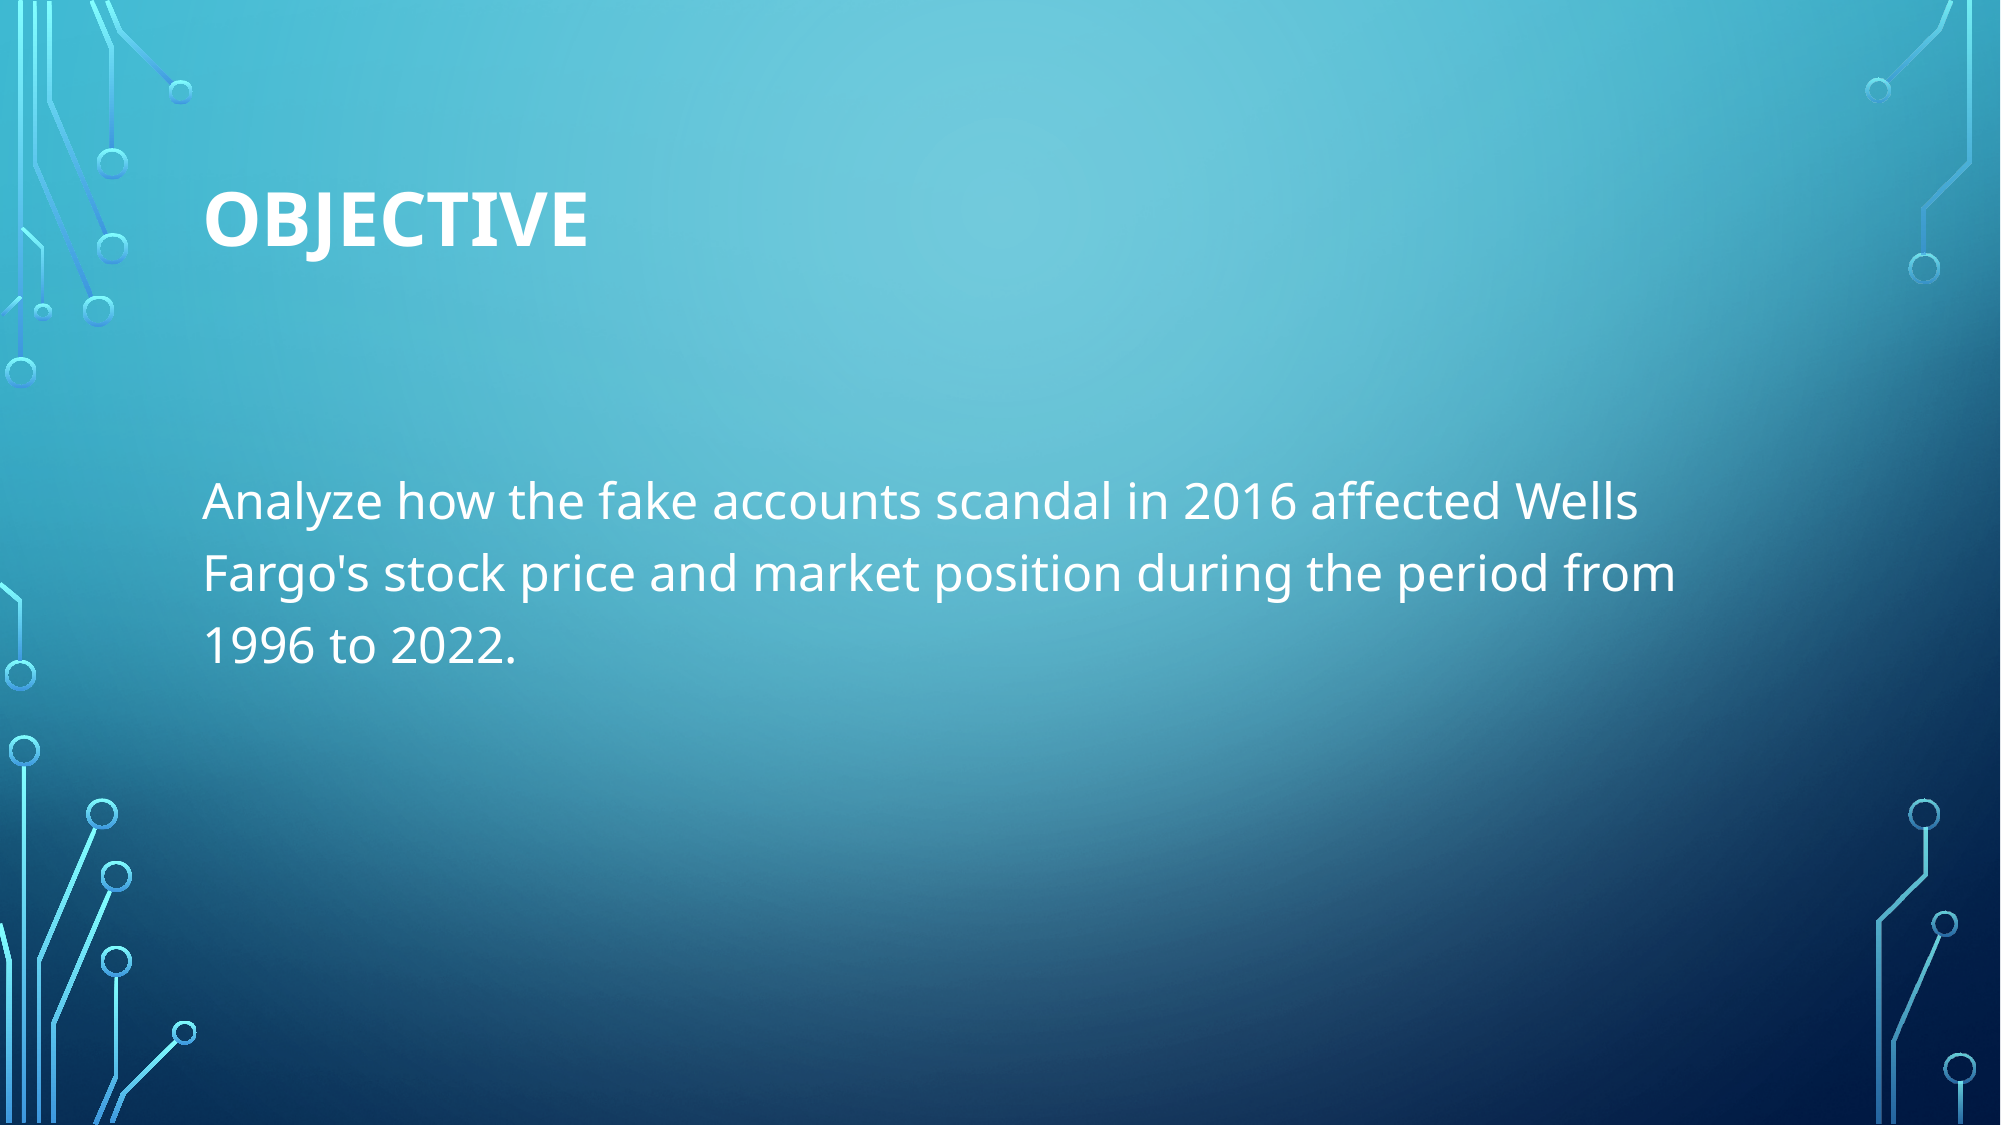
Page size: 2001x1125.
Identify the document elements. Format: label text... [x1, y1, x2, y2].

title Objective [187, 101, 1813, 344]
list Analyze how the fake accounts scandal in 2016 affected Wells Fargo's stock price and market position during the period from 1996 to 2022. [187, 369, 1813, 950]
